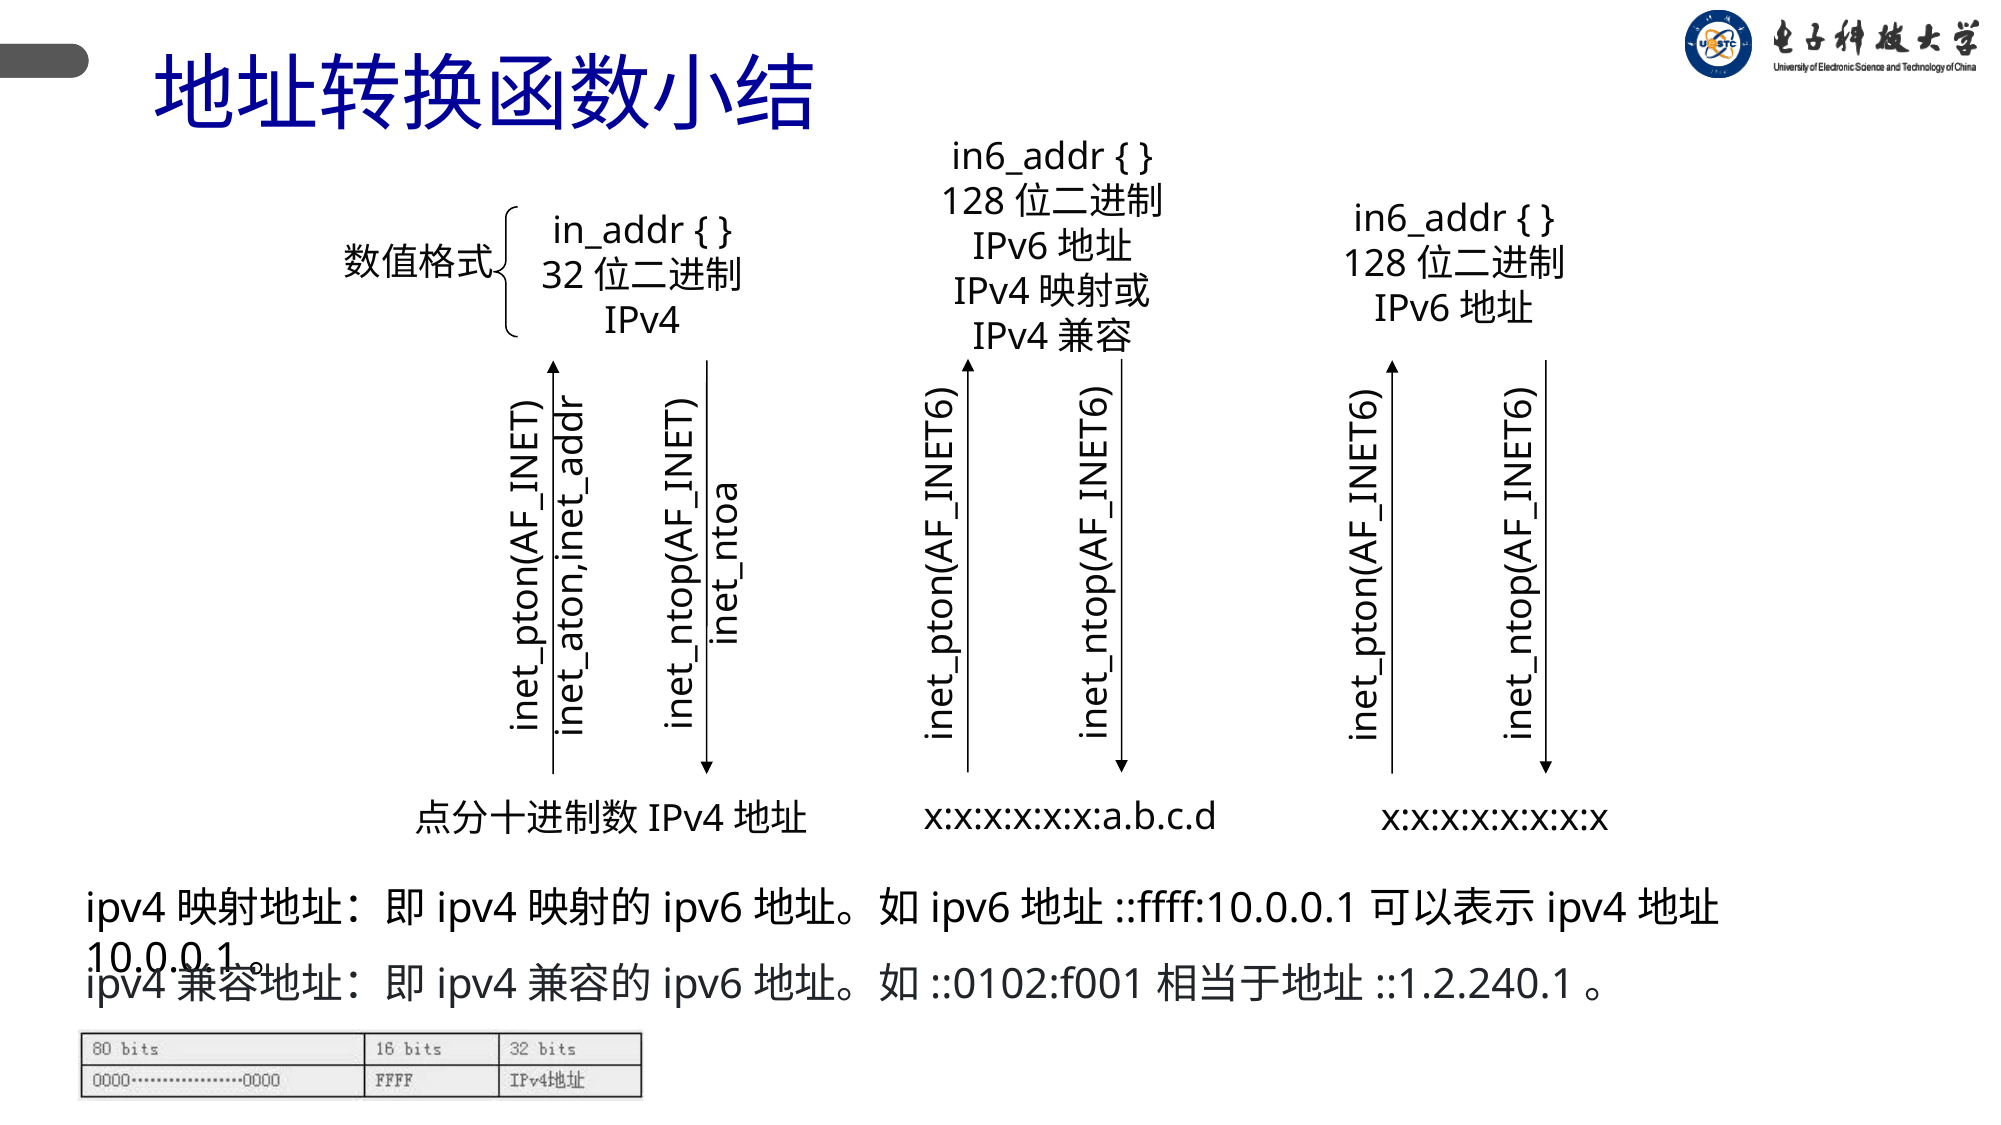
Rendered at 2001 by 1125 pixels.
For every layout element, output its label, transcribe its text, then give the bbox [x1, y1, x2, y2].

text_box [547, 360, 559, 371]
picture [1685, 10, 1979, 78]
text_box 数值格式 [328, 230, 509, 291]
text_box in_addr { } 32位二进制 IPv4 [526, 199, 759, 349]
text_box ipv4映射地址：即ipv4映射的ipv6地址。如ipv6地址::ffff:10.0.0.1可以表示ipv4地址 10.0.0.1。 [70, 872, 1889, 988]
text_box inet_pton(AF_INET6) [907, 358, 983, 771]
text_box 点分十进制数IPv4地址 [386, 786, 836, 847]
picture [78, 1025, 647, 1101]
text_box in6_addr { } 128位二进制 IPv6地址 IPv4映射或 IPv4兼容 [925, 124, 1179, 364]
text_box inet_ntop(AF_INET6) [1486, 358, 1562, 770]
text_box ipv4兼容地址：即ipv4兼容的ipv6地址。如::0102:f001相当于地址::1.2.240.1。 [70, 949, 1656, 1014]
text_box inet_pton(AF_INET6) [1331, 360, 1407, 772]
text_box [700, 759, 713, 775]
text_box [505, 206, 518, 337]
text_box inet_ntop(AF_INET6) [1061, 357, 1138, 769]
text_box inet_ntop(AF_INET) inet_ntoa [647, 370, 769, 759]
text_box in6_addr { } 128位二进制 IPv6地址 [1327, 186, 1581, 337]
text_box x:x:x:x:x:x:x:x [1366, 785, 1624, 846]
text_box x:x:x:x:x:x:a.b.c.d [908, 784, 1233, 845]
title 地址转换函数小结 [137, 43, 1686, 174]
text_box inet_pton(AF_INET) inet_aton,inet_addr [492, 371, 614, 760]
